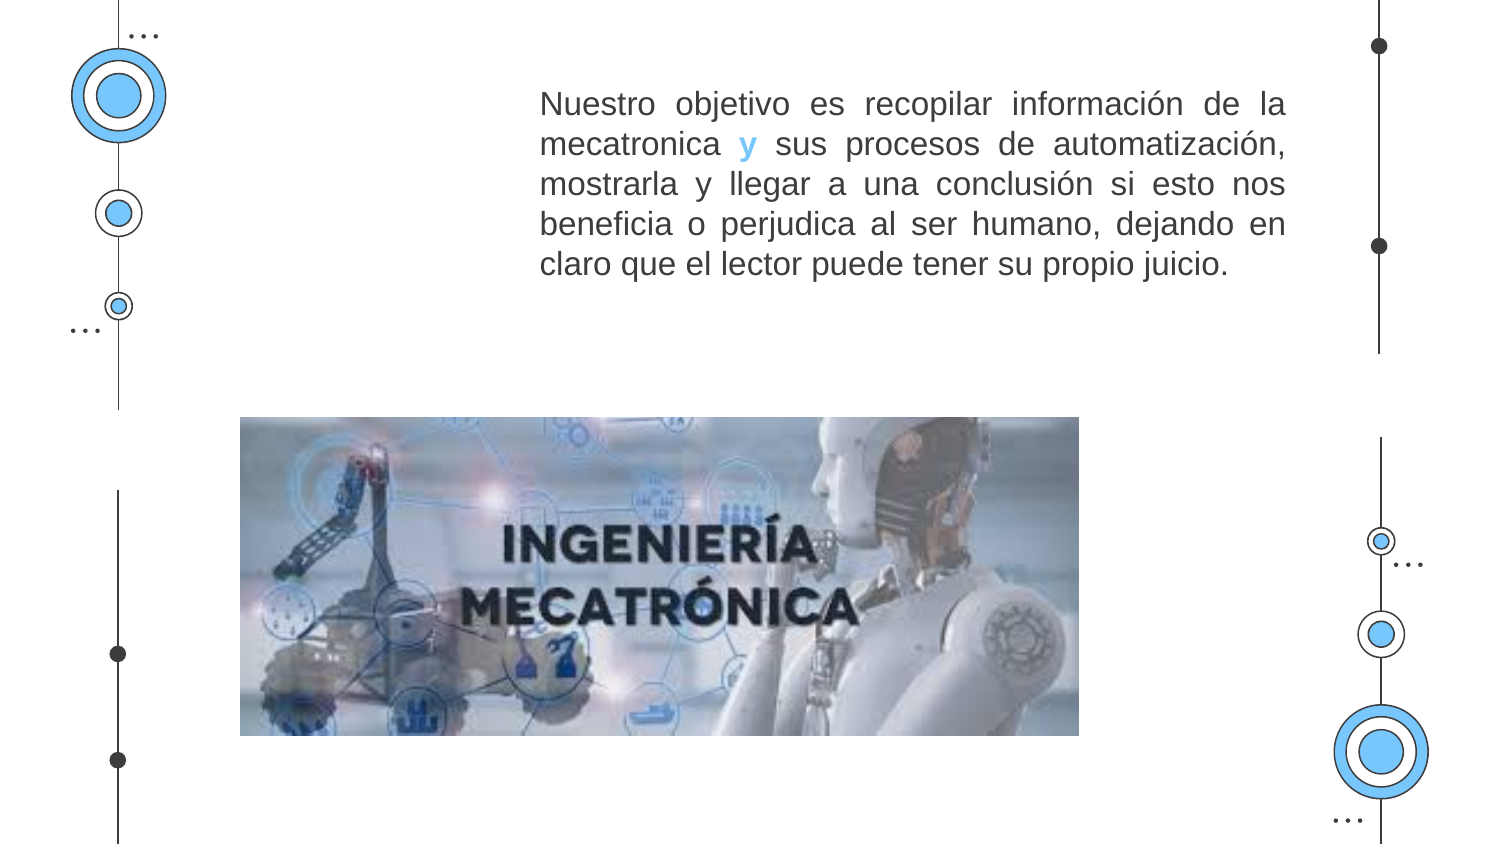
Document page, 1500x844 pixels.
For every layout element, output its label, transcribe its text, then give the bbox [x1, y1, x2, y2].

picture [239, 417, 1080, 737]
subtitle Nuestro objetivo es recopilar información de la mecatronica y sus procesos de automatización, mostrarla y llegar a una conclusión si esto nos beneficia o perjudica al ser humano, dejando en claro que el lector puede tener su propio juicio. [524, 67, 1303, 371]
